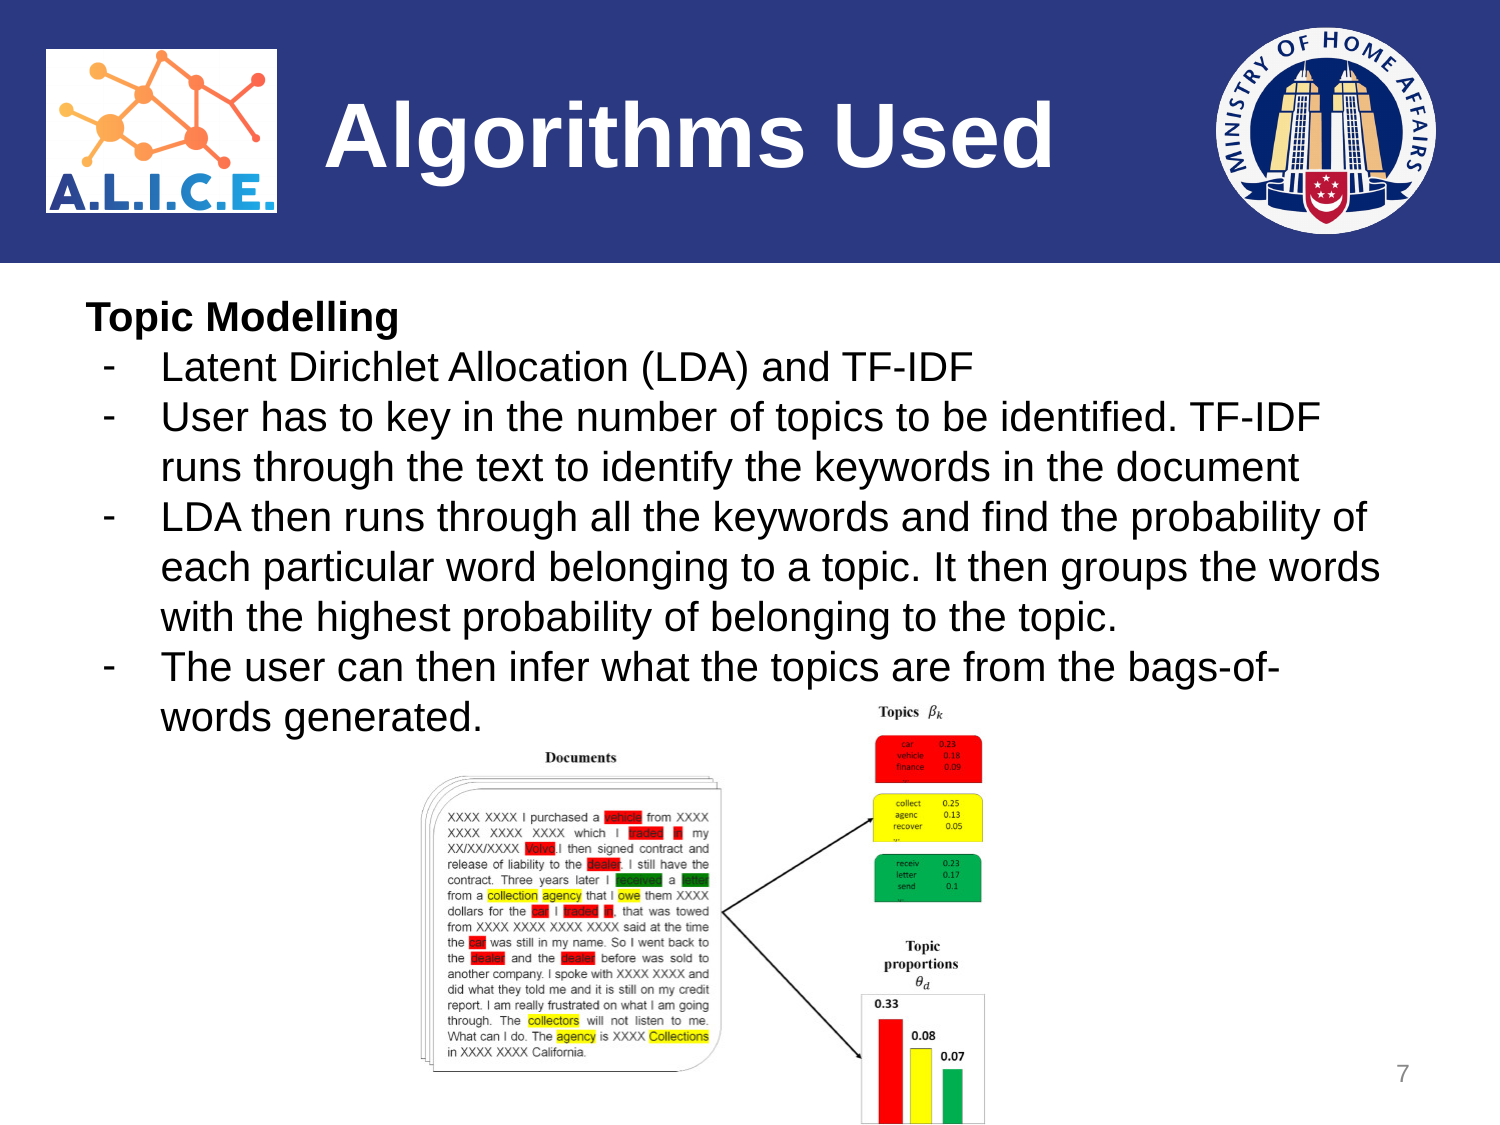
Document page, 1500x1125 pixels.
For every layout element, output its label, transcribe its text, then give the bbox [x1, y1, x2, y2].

slide_number ‹#› [1074, 1042, 1425, 1103]
picture [0, 0, 1500, 263]
picture [420, 704, 986, 1125]
title Algorithms Used [309, 37, 1191, 225]
text_box Topic Modelling Latent Dirichlet Allocation (LDA) and TF-IDF User has to key in the number of topics to be identified. TF-IDF runs through the text to identify the keywords in the document LDA then runs through all the keywords and find the probability of each particular word belonging to a topic. It then groups the words with the highest probability of belonging to the topic. The user can then infer what the topics are from the bags-of-words generated. [70, 274, 1398, 378]
